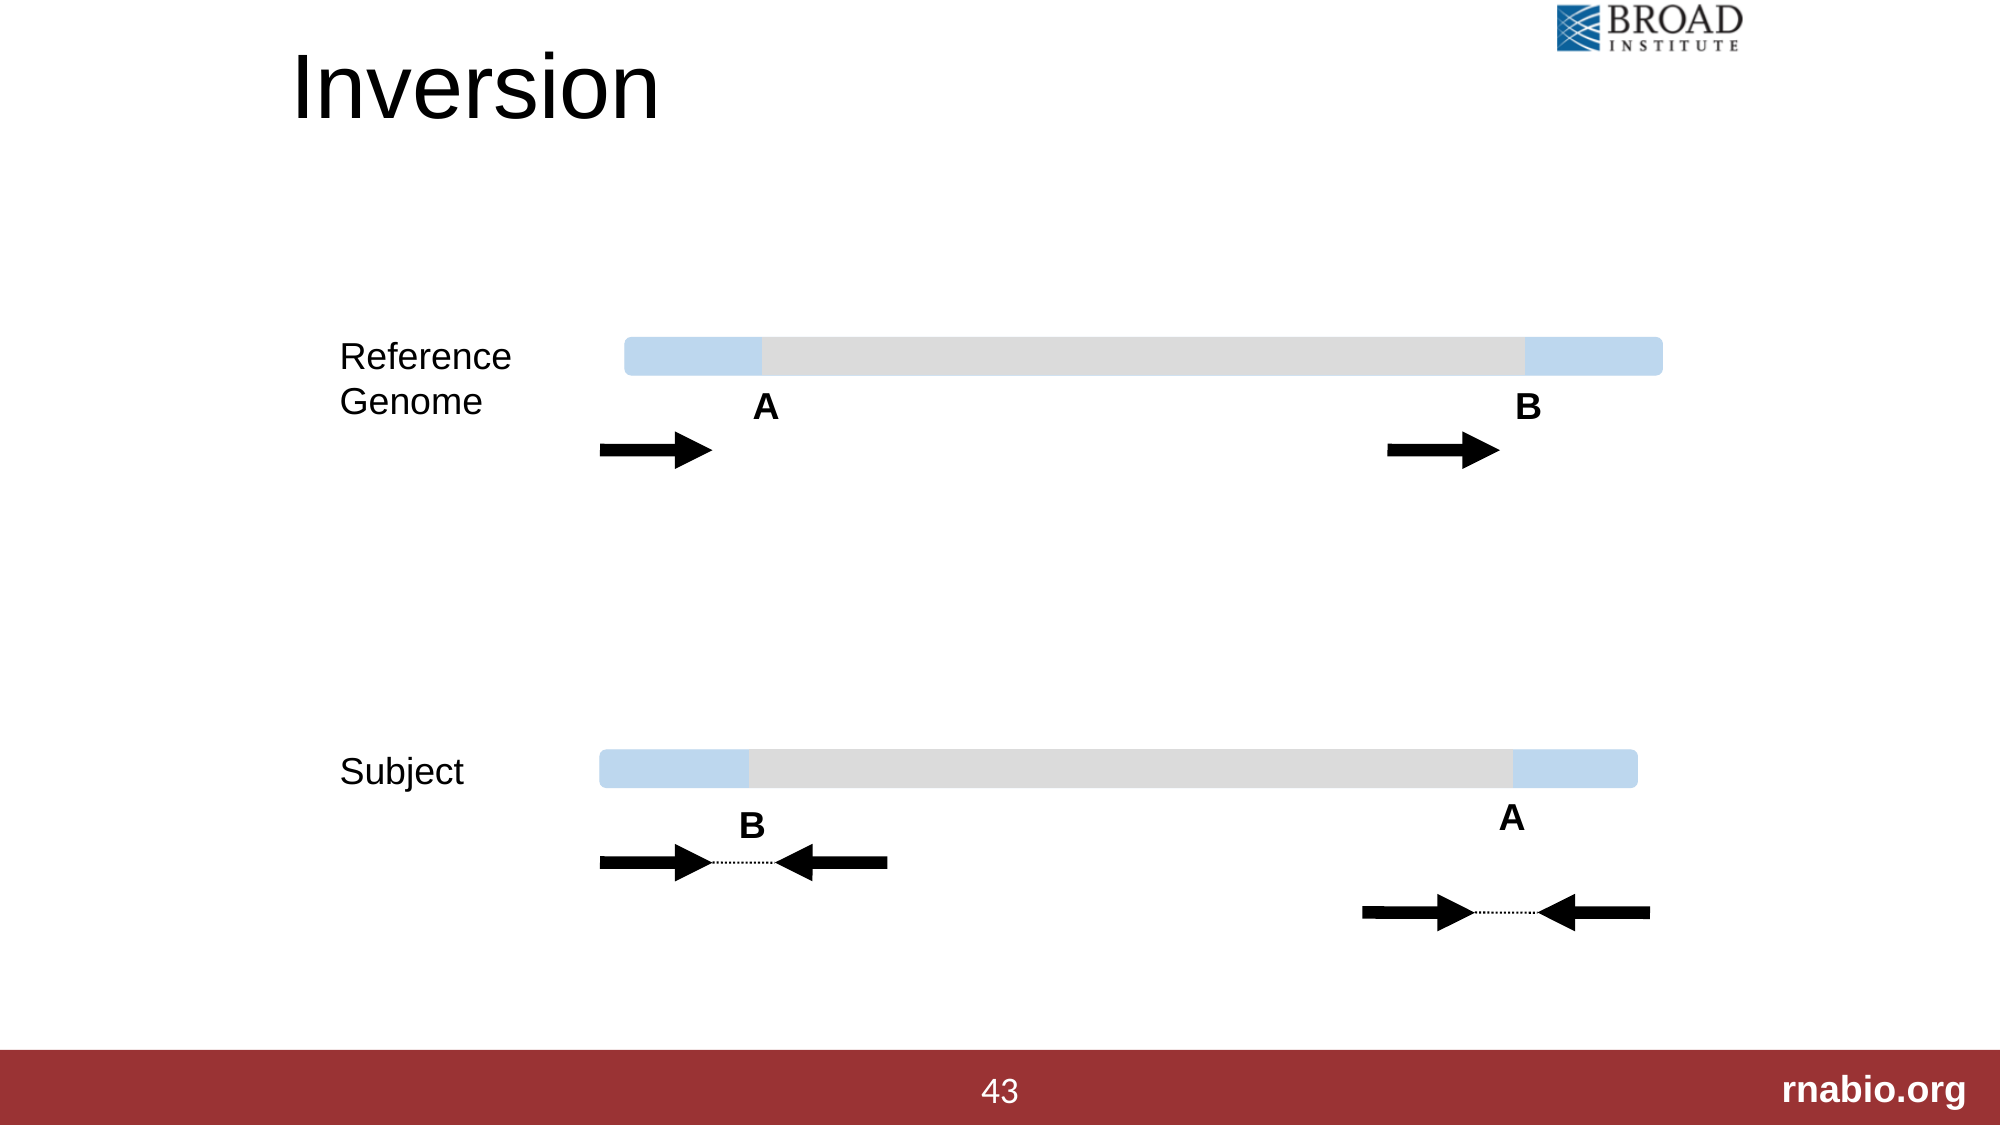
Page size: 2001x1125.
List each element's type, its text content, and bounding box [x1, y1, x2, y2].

text_box Subject [324, 739, 538, 799]
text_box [624, 337, 1663, 436]
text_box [599, 749, 1638, 855]
picture [1555, 0, 1747, 57]
title Inversion [275, 0, 1725, 183]
text_box Reference Genome [324, 324, 538, 430]
